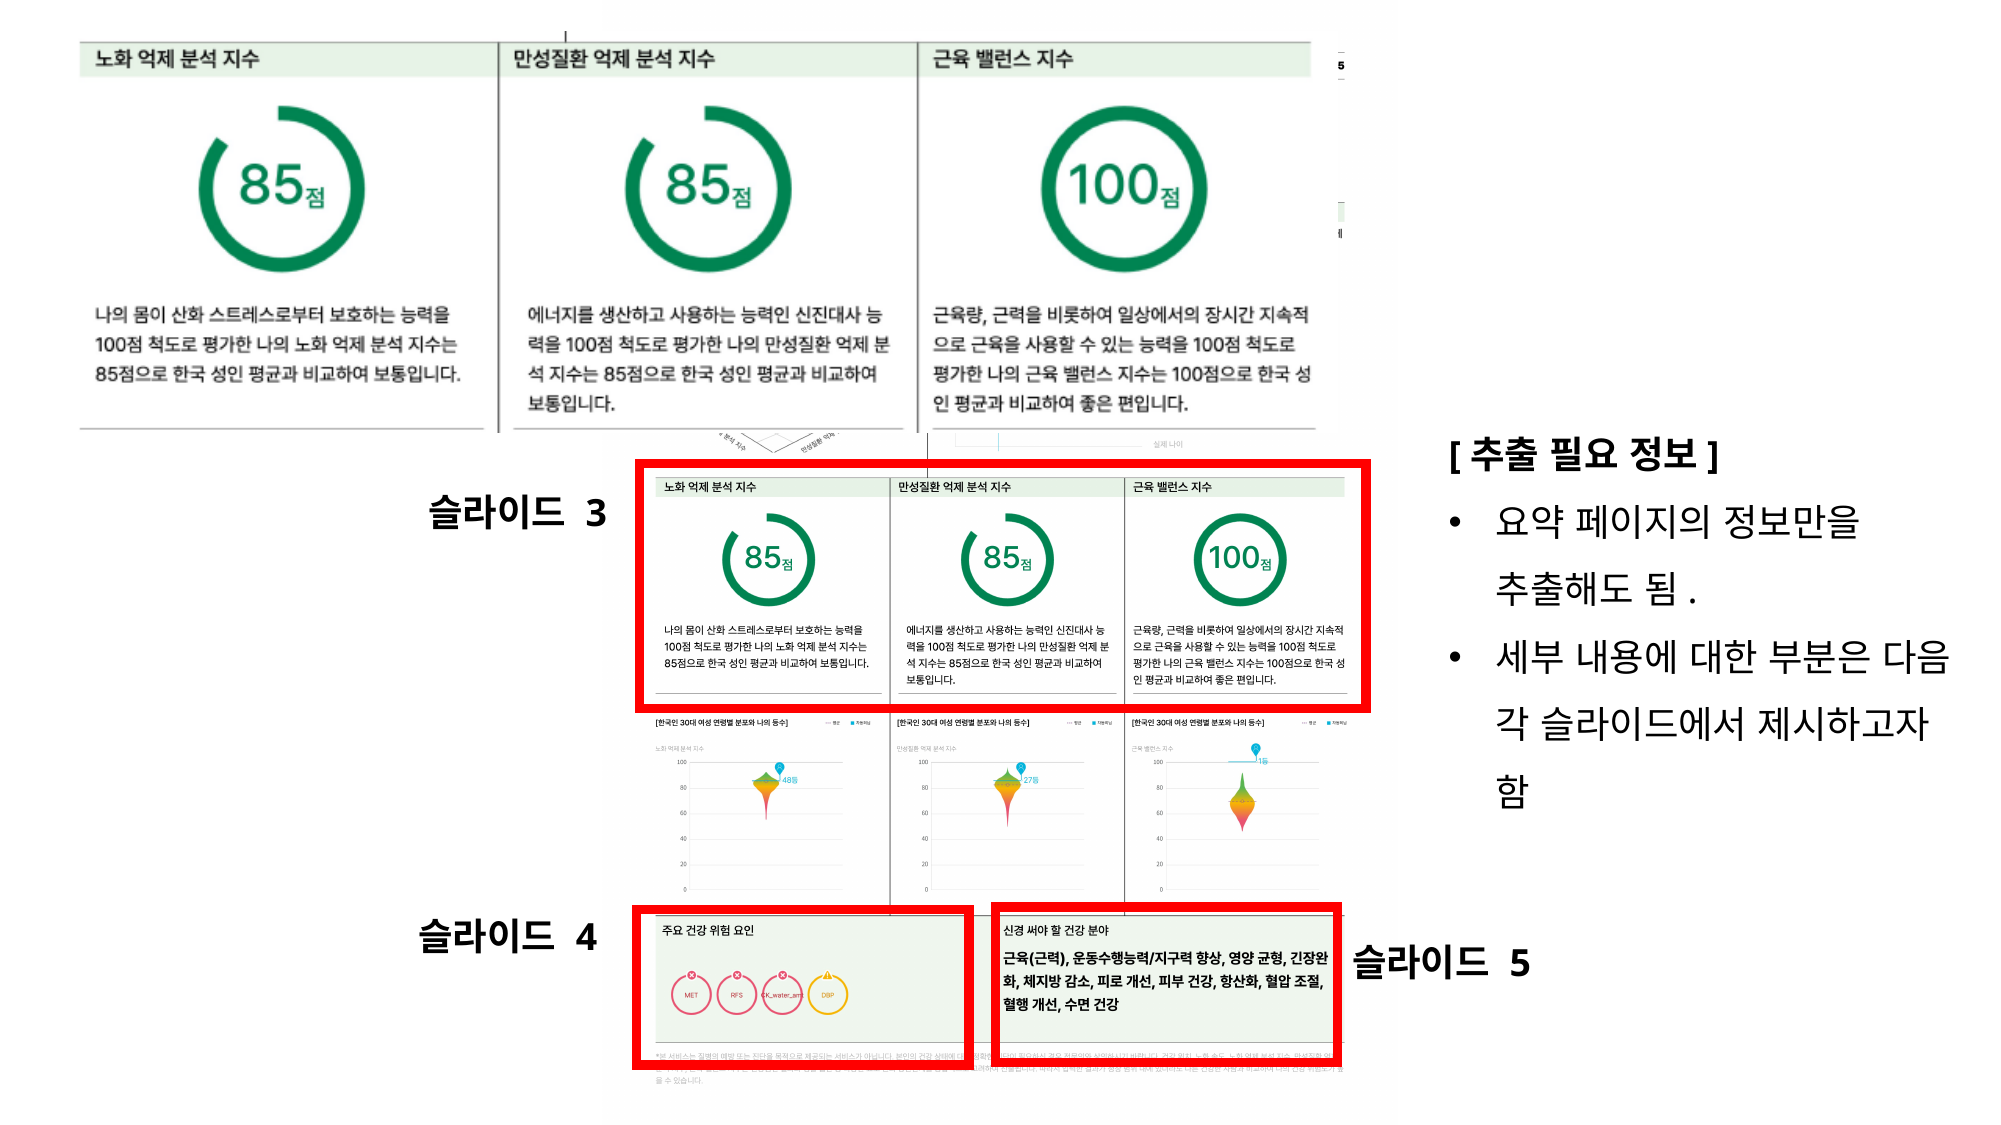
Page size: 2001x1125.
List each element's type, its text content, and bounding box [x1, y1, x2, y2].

text_box 슬라이드 4 [403, 883, 602, 966]
picture [77, 0, 1398, 1125]
text_box 슬라이드 3 [413, 458, 602, 541]
text_box 슬라이드 5 [1398, 908, 1573, 991]
text_box [추출 필요 정보] 요약 페이지의 정보만을 추출해도 됨. 세부 내용에 대한 부분은 다음 각 슬라이드에서 제시하고자 함 [1433, 401, 1974, 822]
